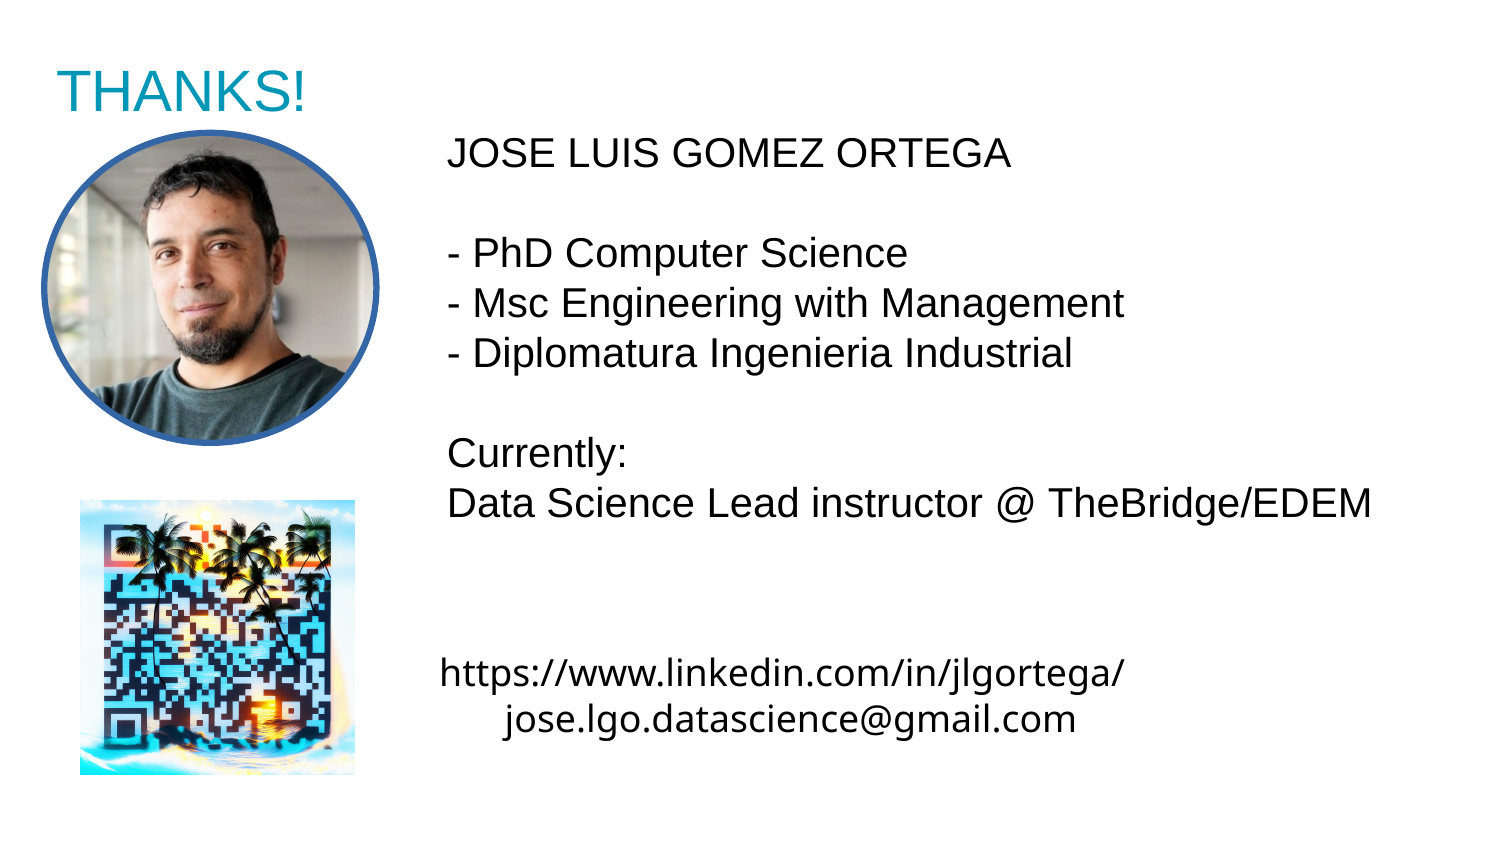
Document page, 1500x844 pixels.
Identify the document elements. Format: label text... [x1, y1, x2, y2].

text_box [44, 132, 377, 443]
text_box https://www.linkedin.com/in/jlgortega/ [355, 641, 1211, 688]
picture [80, 500, 355, 775]
text_box jose.lgo.datascience@gmail.com [355, 688, 1264, 731]
text_box THANKS! [41, 53, 948, 124]
text_box JOSE LUIS GOMEZ ORTEGA - PhD Computer Science - Msc Engineering with Management - Diplomatura Ingenieria Industrial Currently: Data Science Lead instructor @ TheBridge/EDEM [432, 118, 1388, 533]
